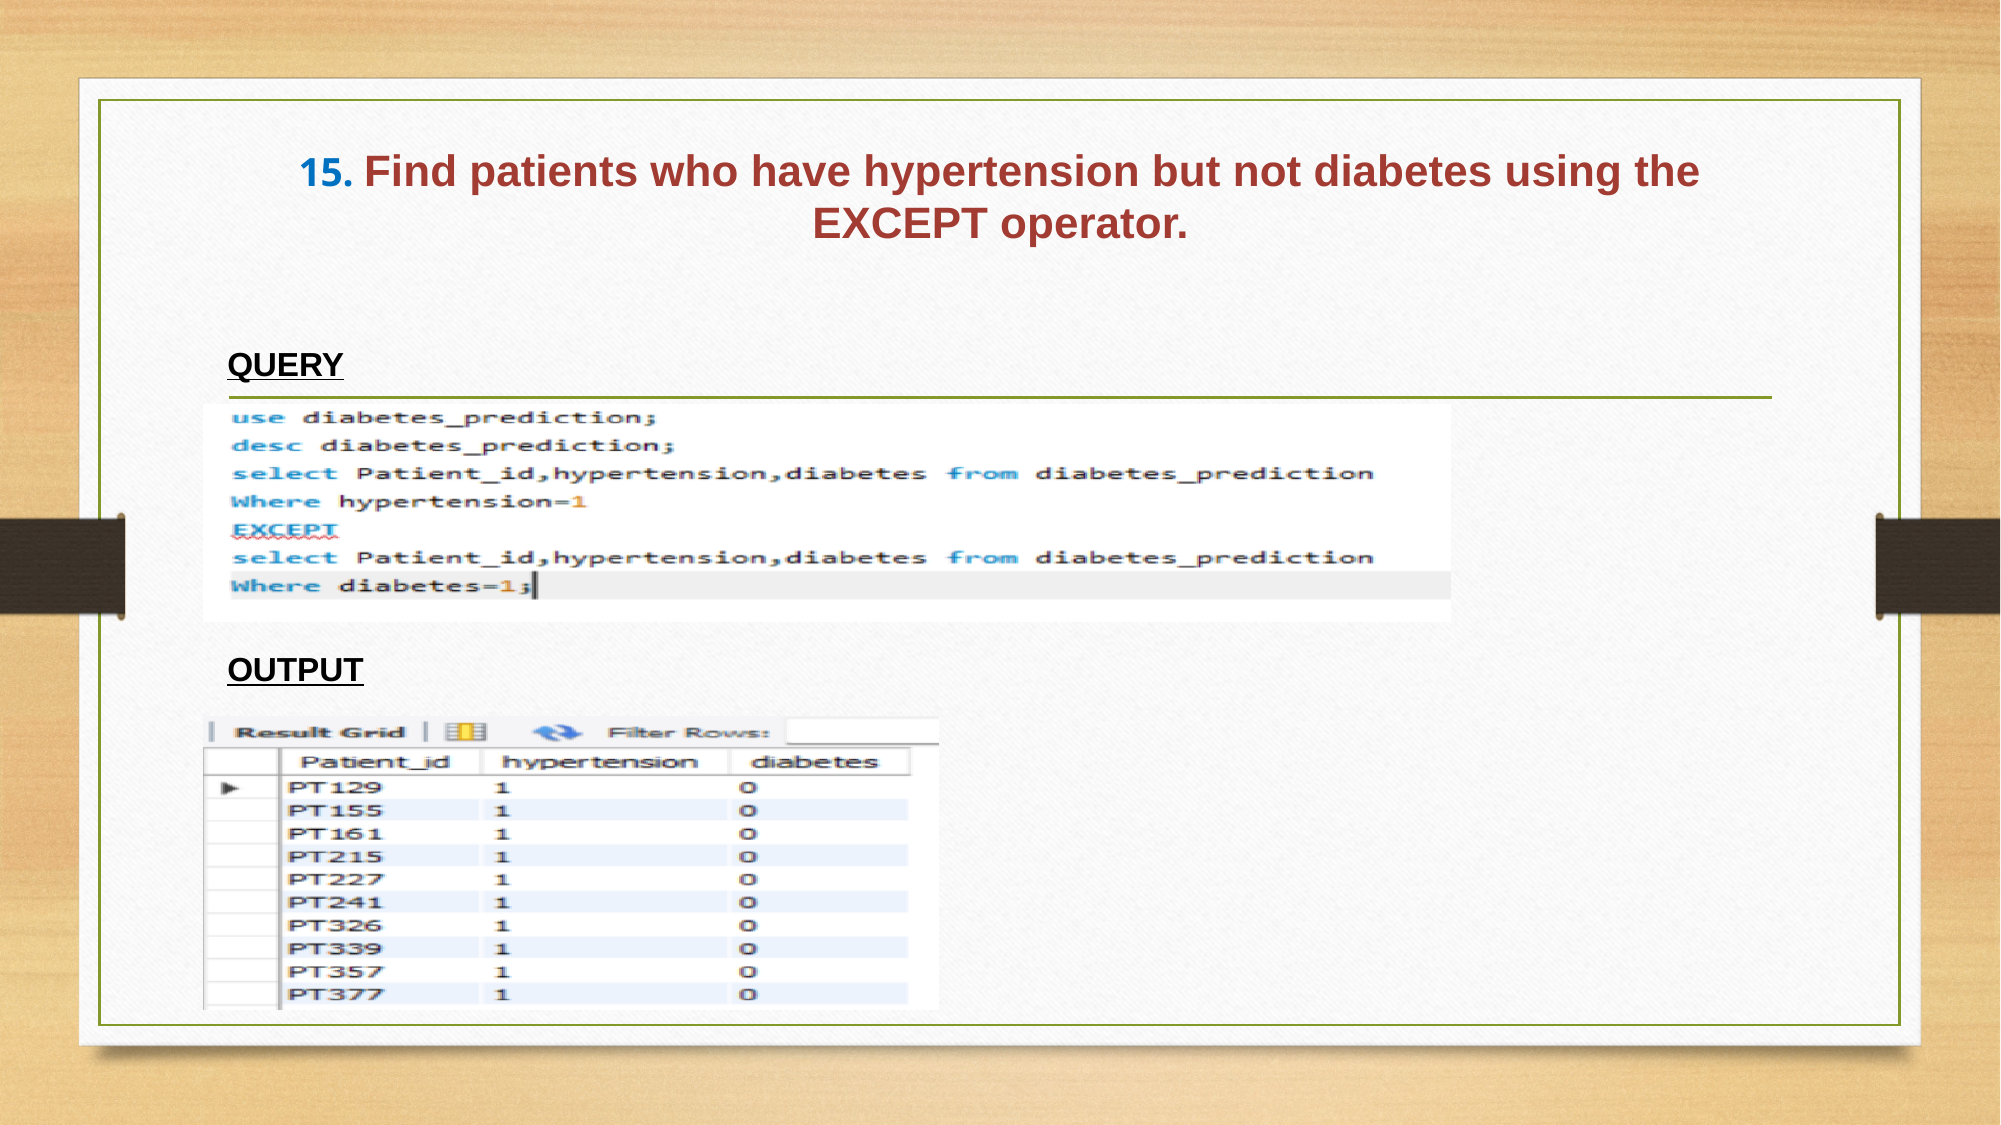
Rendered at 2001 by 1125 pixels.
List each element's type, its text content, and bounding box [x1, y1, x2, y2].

text_box QUERY [212, 336, 755, 391]
text_box OUTPUT [212, 641, 755, 696]
picture [0, 0, 2001, 1125]
title 15. Find patients who have hypertension but not diabetes using the EXCEPT operator. [212, 134, 1788, 309]
